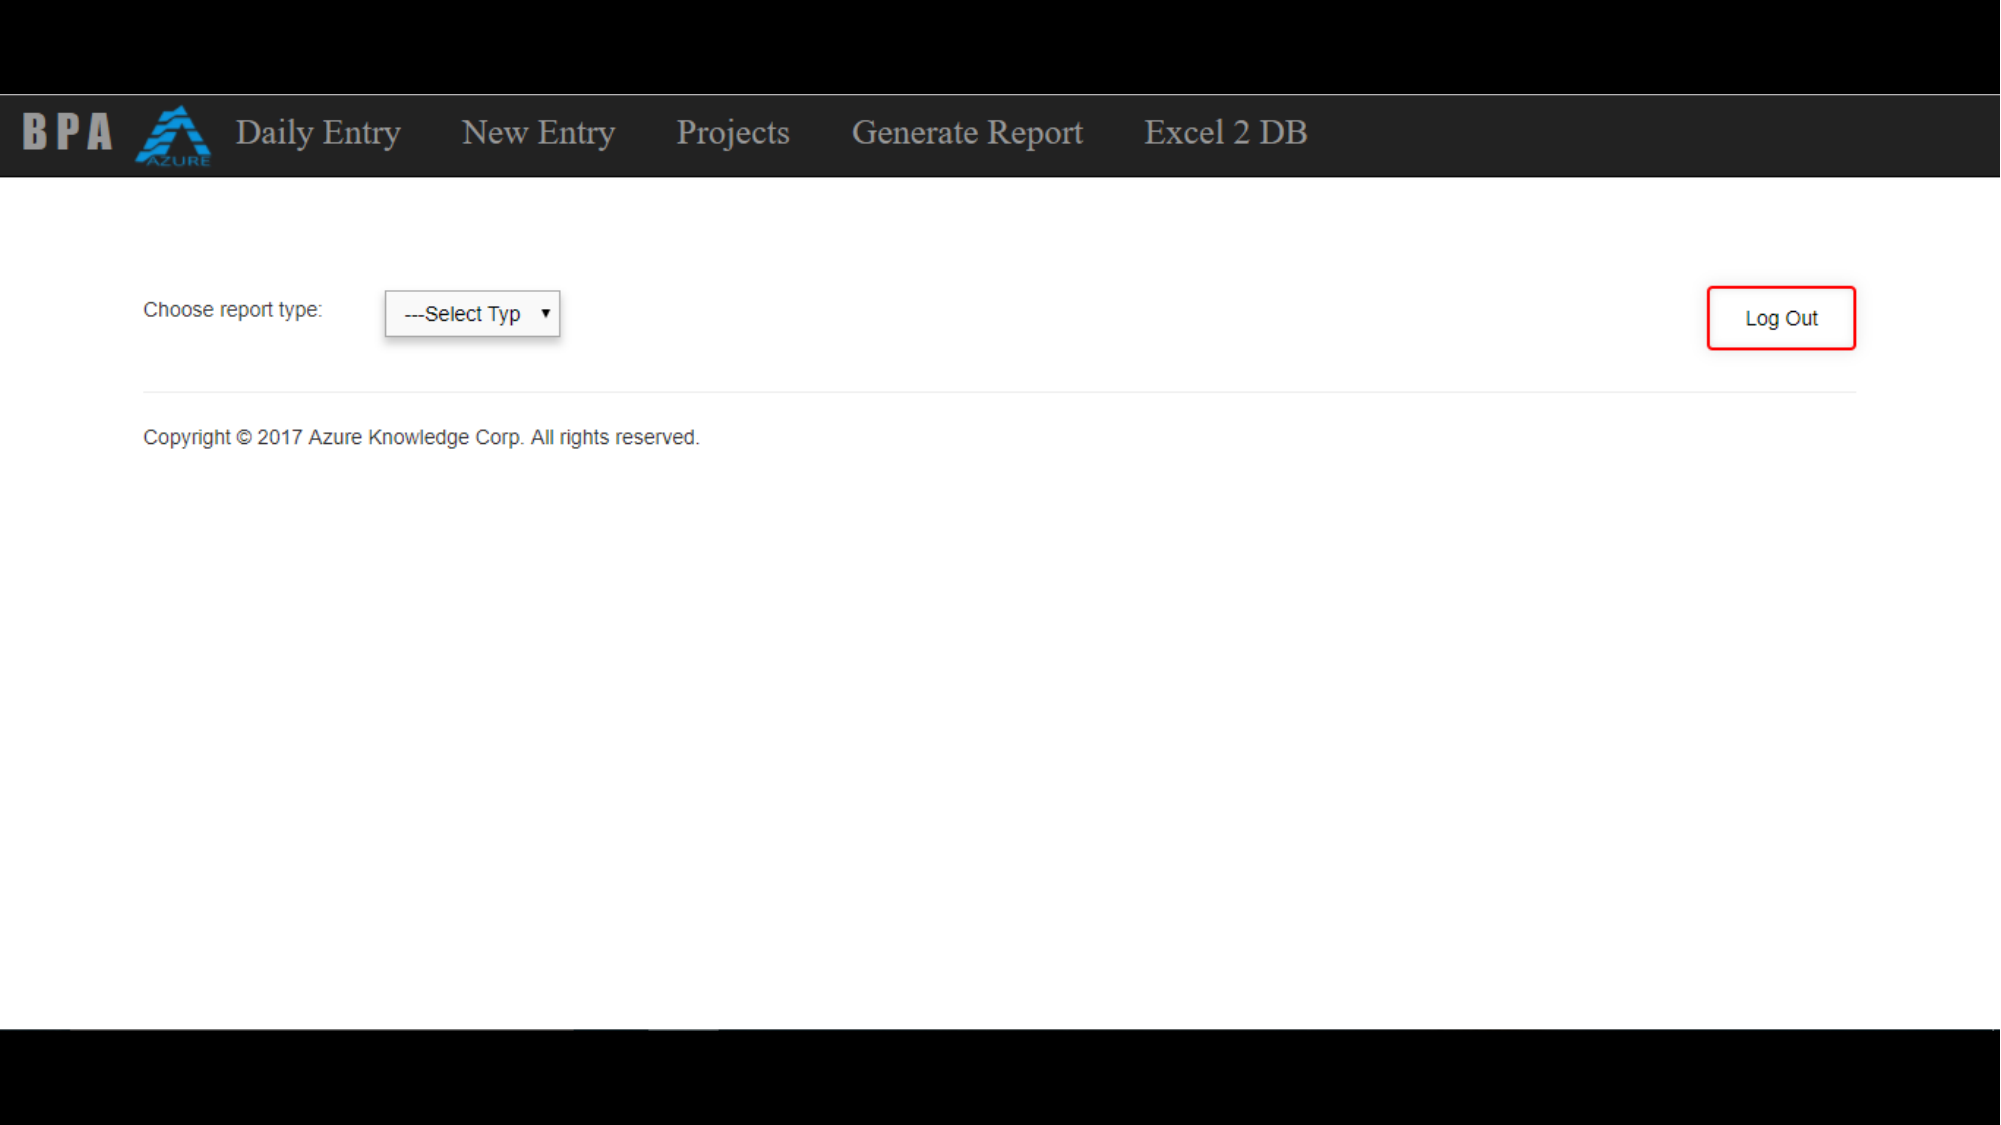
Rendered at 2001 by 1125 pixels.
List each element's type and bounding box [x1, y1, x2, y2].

picture [0, 94, 2000, 1031]
